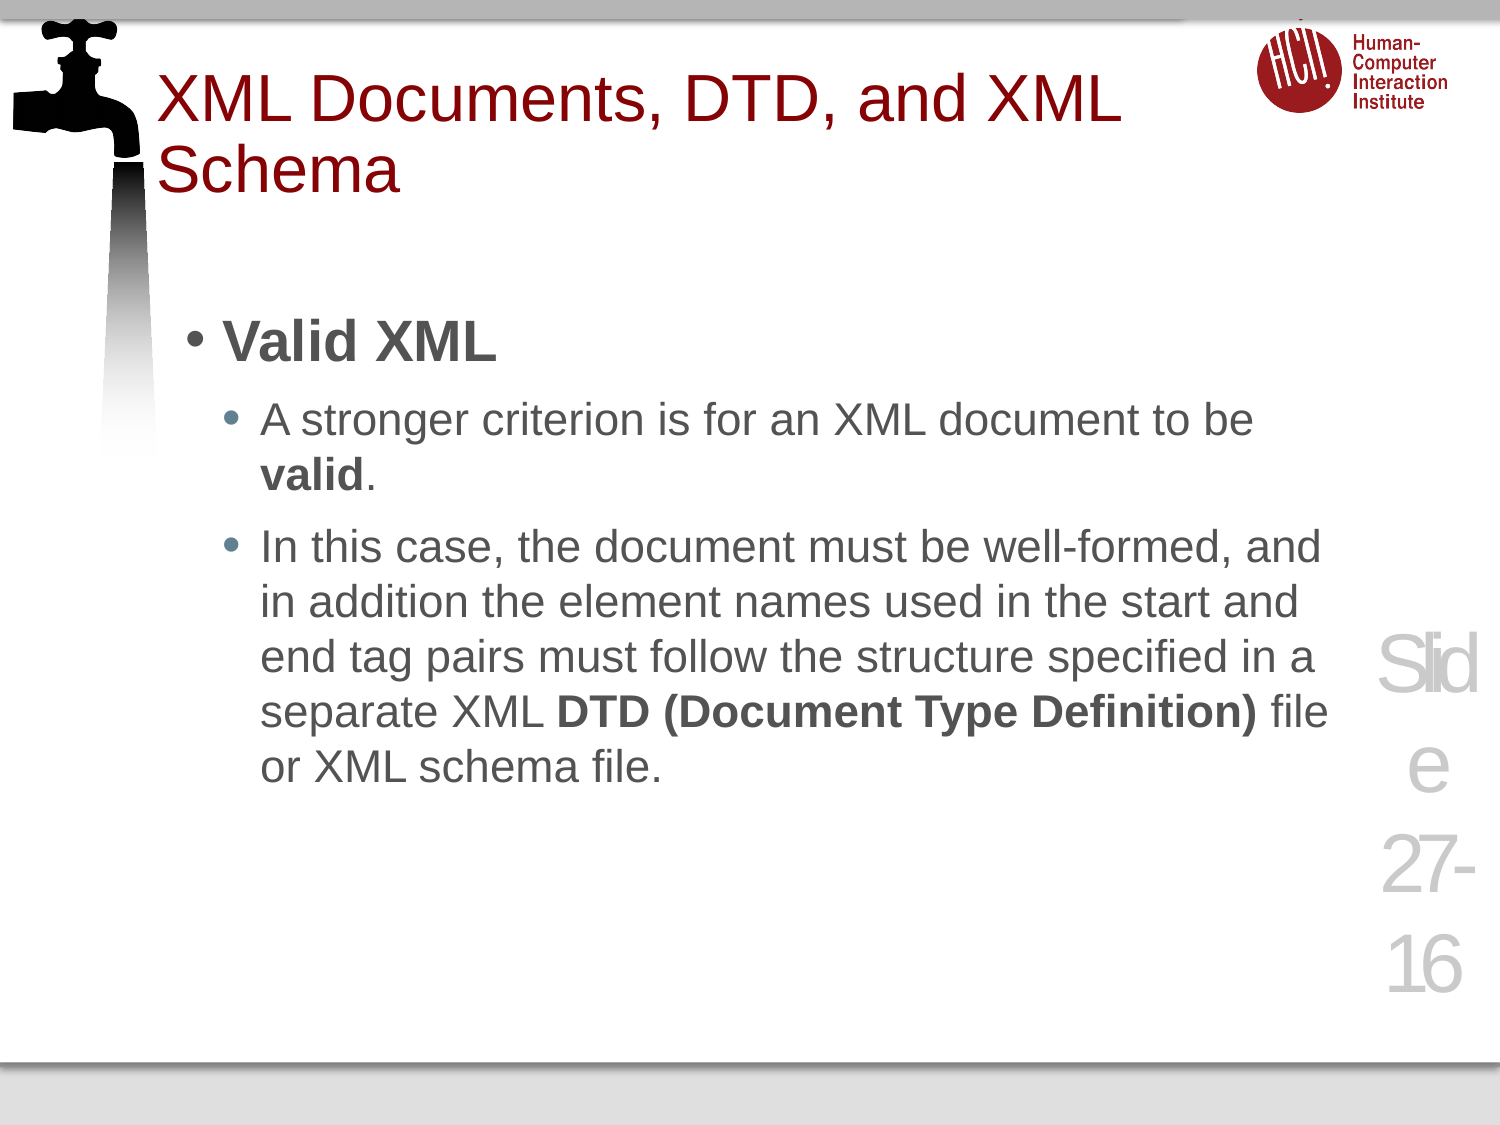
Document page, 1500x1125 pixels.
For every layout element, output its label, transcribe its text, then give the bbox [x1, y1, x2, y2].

list Valid XML A stronger criterion is for an XML document to be valid. In this case, the document must be well-formed, and in addition the element names used in the start and end tag pairs must follow the structure specified in a separate XML DTD (Document Type Definition) file or XML schema file. [185, 303, 1342, 1022]
slide_number Slide 27- 16 [1369, 924, 1479, 1009]
picture [1257, 20, 1447, 113]
picture [13, 20, 140, 158]
title XML Documents, DTD, and XML Schema [156, 50, 1187, 214]
